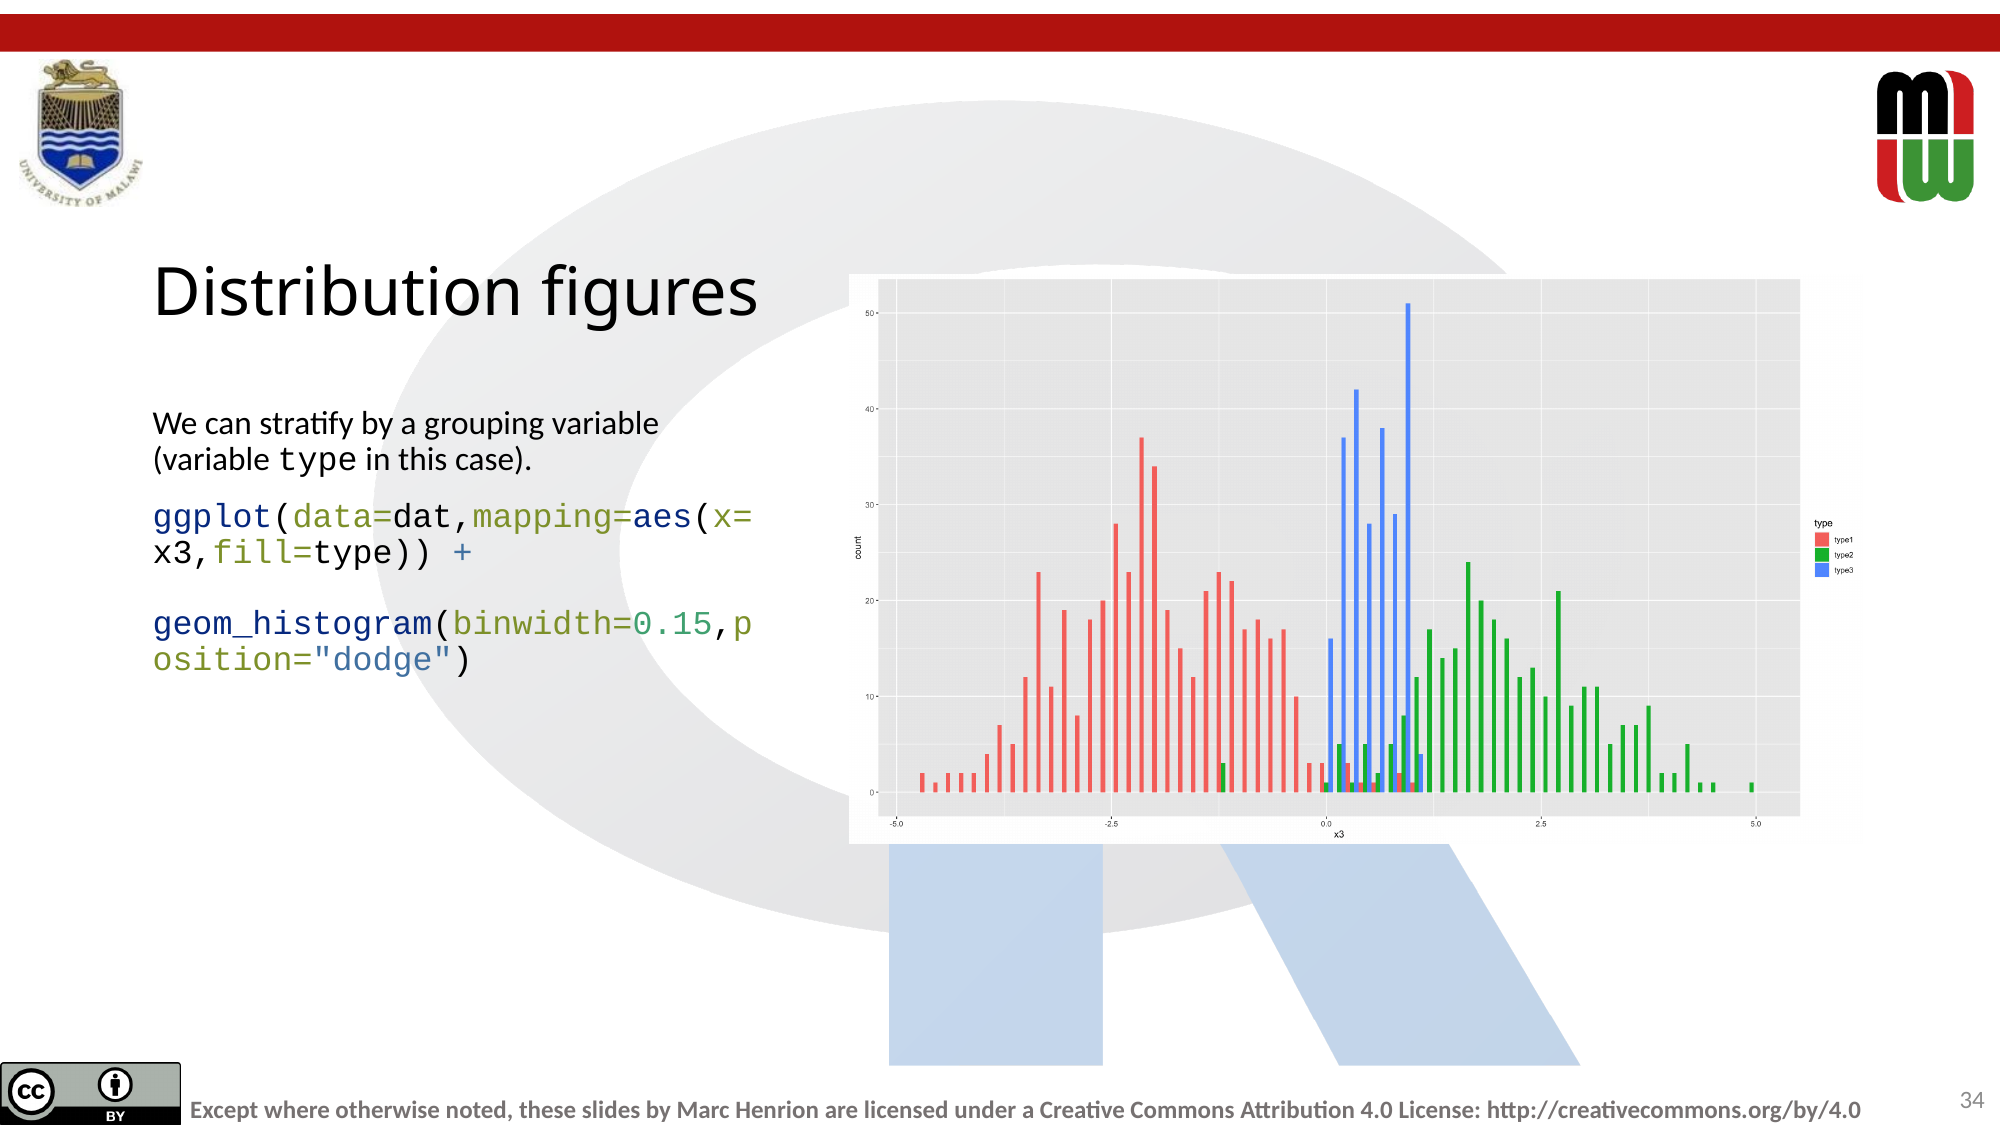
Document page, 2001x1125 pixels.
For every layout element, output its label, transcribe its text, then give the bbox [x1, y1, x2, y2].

title Distribution figures [137, 75, 783, 337]
list We can stratify by a grouping variable (variable type in this case). ggplot(data=dat,mapping=aes(x=x3,fill=type)) + geom_histogram(binwidth=0.15,position="dodge") [137, 337, 783, 963]
picture [849, 274, 1863, 844]
picture [0, 1062, 181, 1125]
slide_number 34 [1550, 1073, 2000, 1125]
picture [19, 59, 143, 207]
